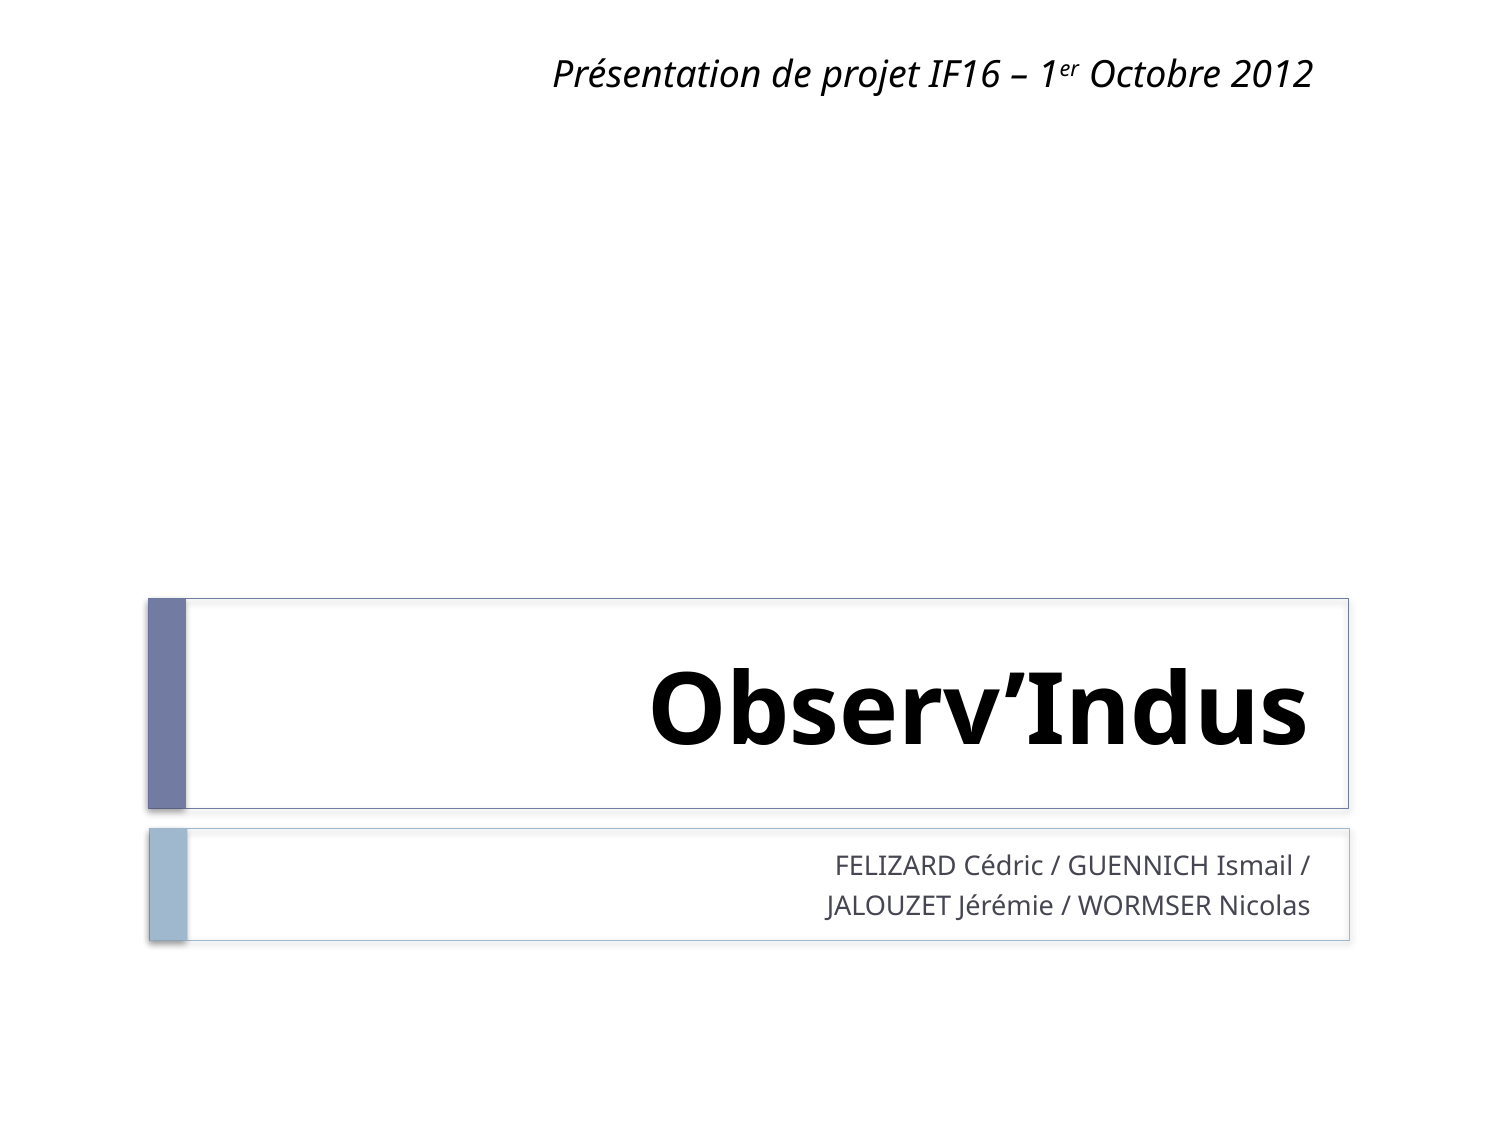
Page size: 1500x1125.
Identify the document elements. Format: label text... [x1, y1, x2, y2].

title Observ’Indus [200, 637, 1325, 800]
text_box Présentation de projet IF16 – 1er Octobre 2012 [537, 42, 1471, 103]
subtitle FELIZARD Cédric / GUENNICH Ismail / JALOUZET Jérémie / WORMSER Nicolas [200, 840, 1325, 929]
